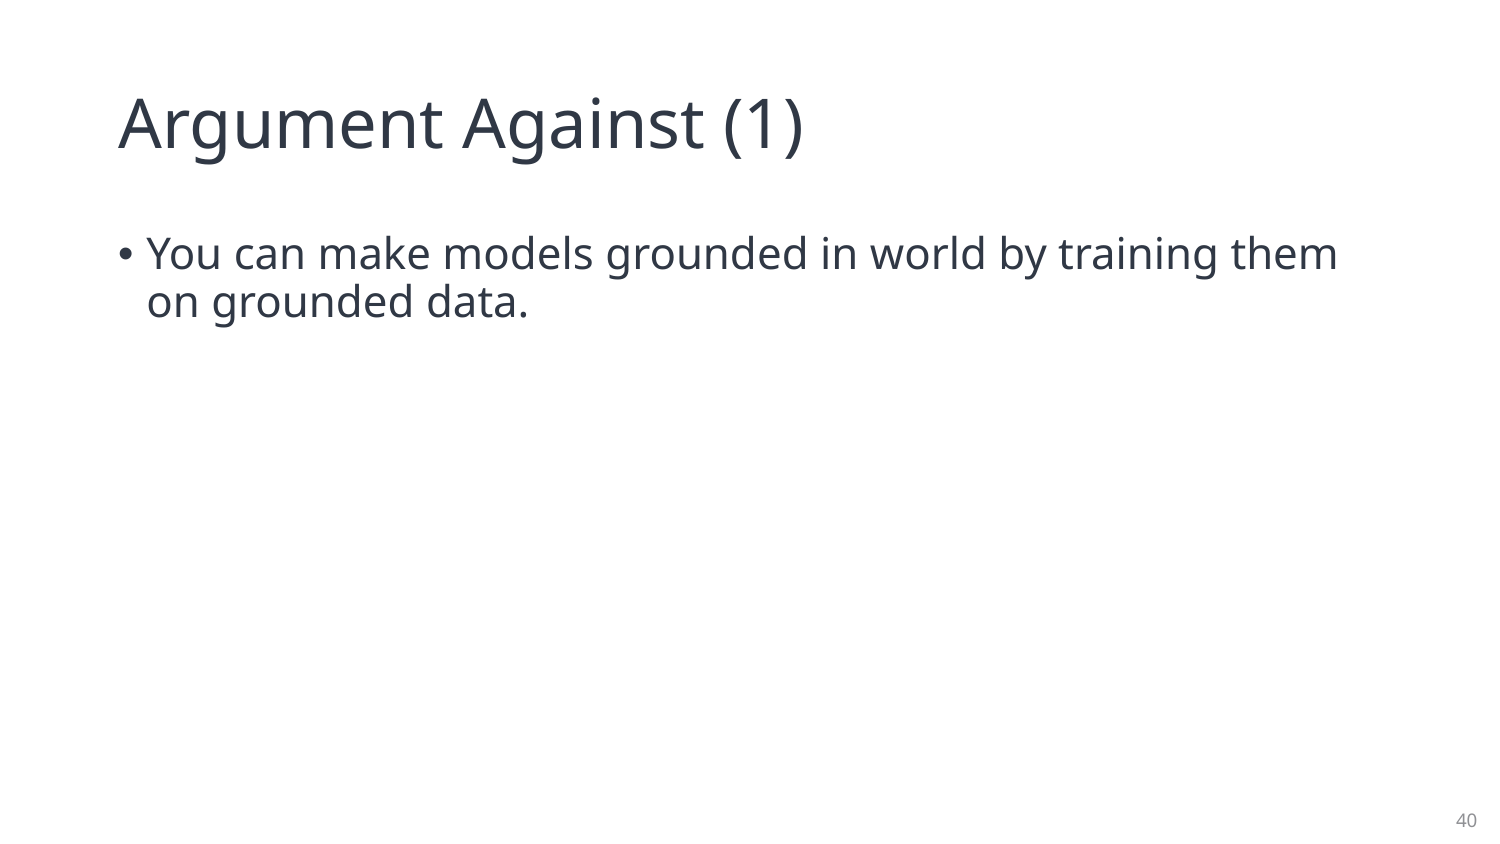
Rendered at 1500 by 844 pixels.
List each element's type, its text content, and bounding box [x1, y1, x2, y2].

slide_number 40 [1434, 799, 1500, 844]
title Argument Against (1) [103, 44, 1397, 208]
list You can make models grounded in world by training them on grounded data. [103, 224, 1397, 760]
